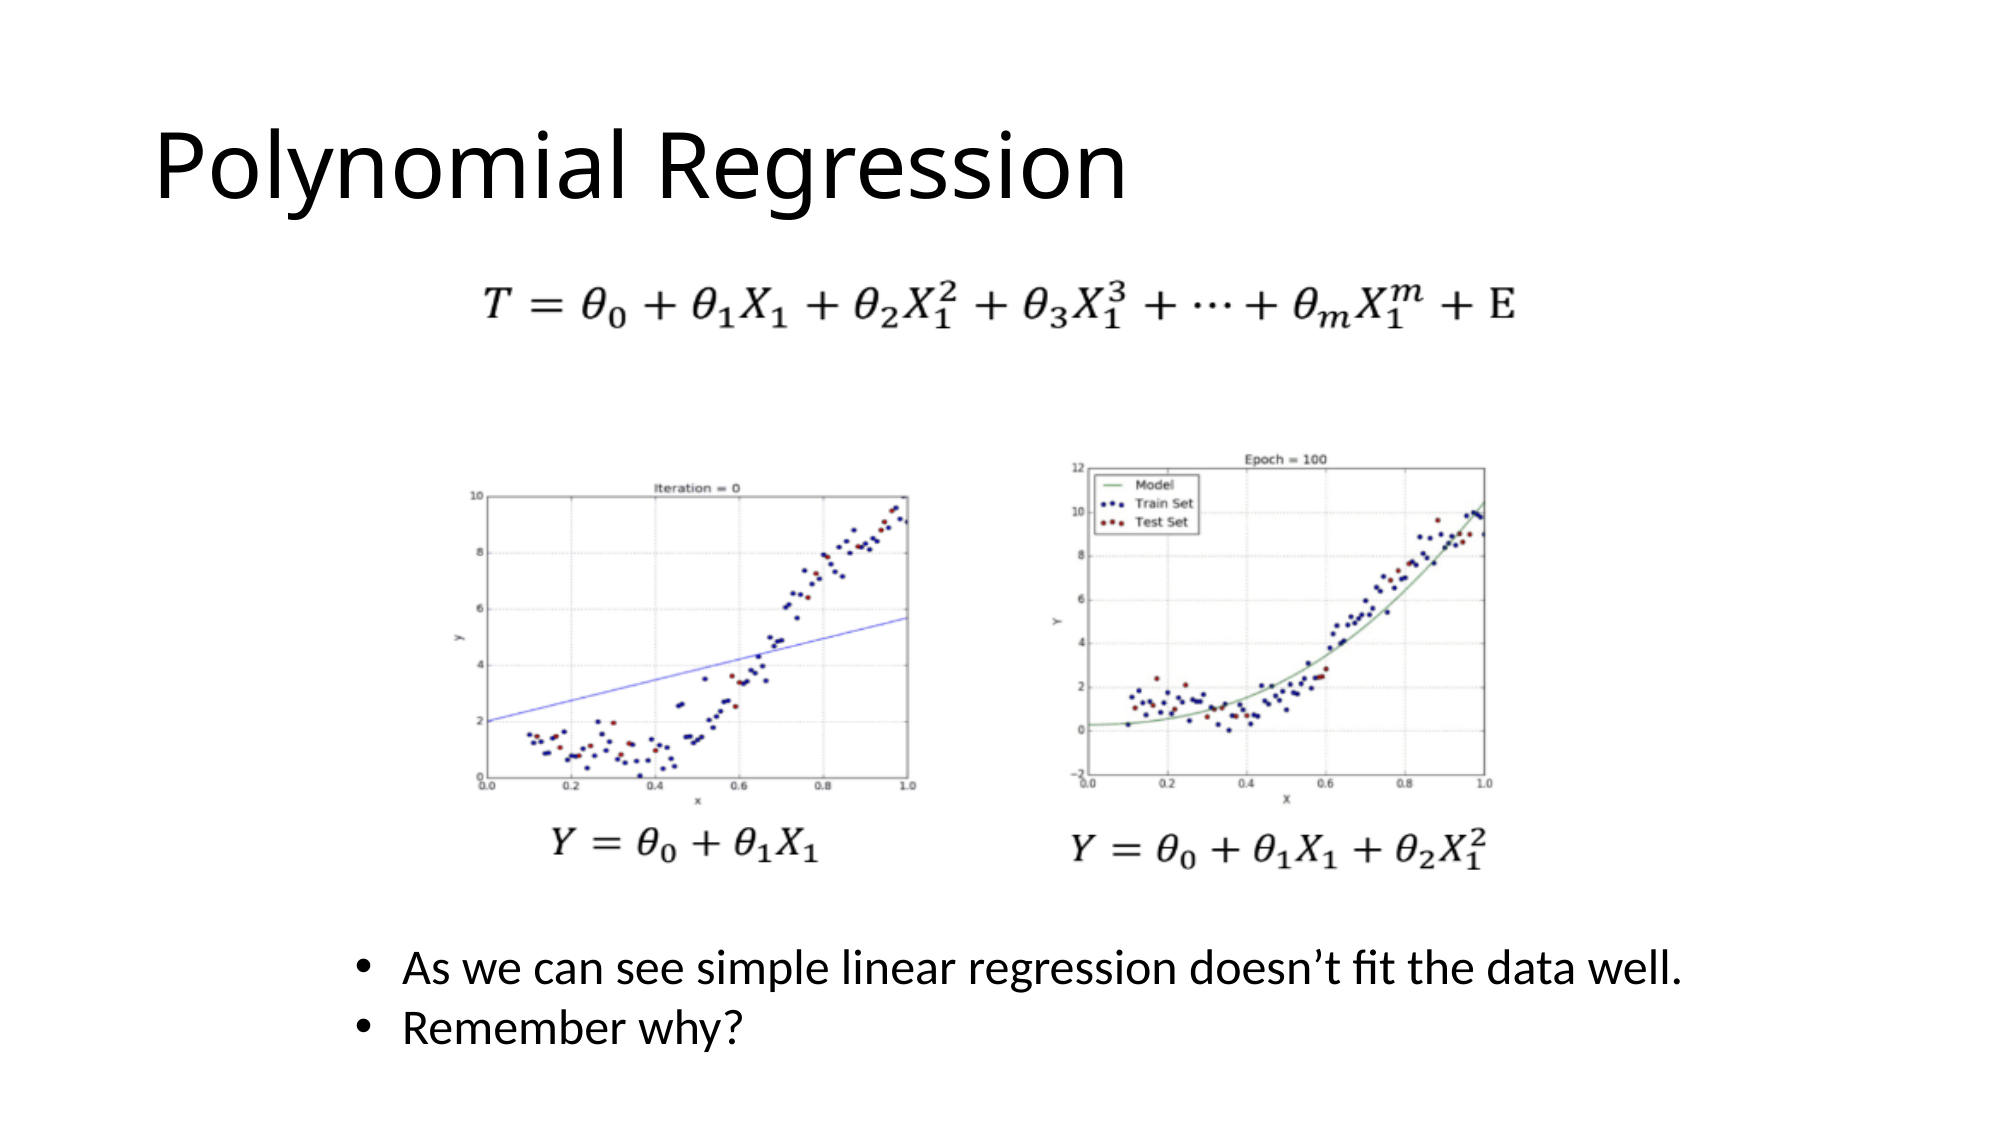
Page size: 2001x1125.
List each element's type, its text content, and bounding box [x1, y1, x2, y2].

text_box As we can see simple linear regression doesn’t fit the data well. Remember why? [340, 927, 1792, 1063]
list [340, 277, 1542, 873]
title Polynomial Regression [137, 59, 1863, 278]
